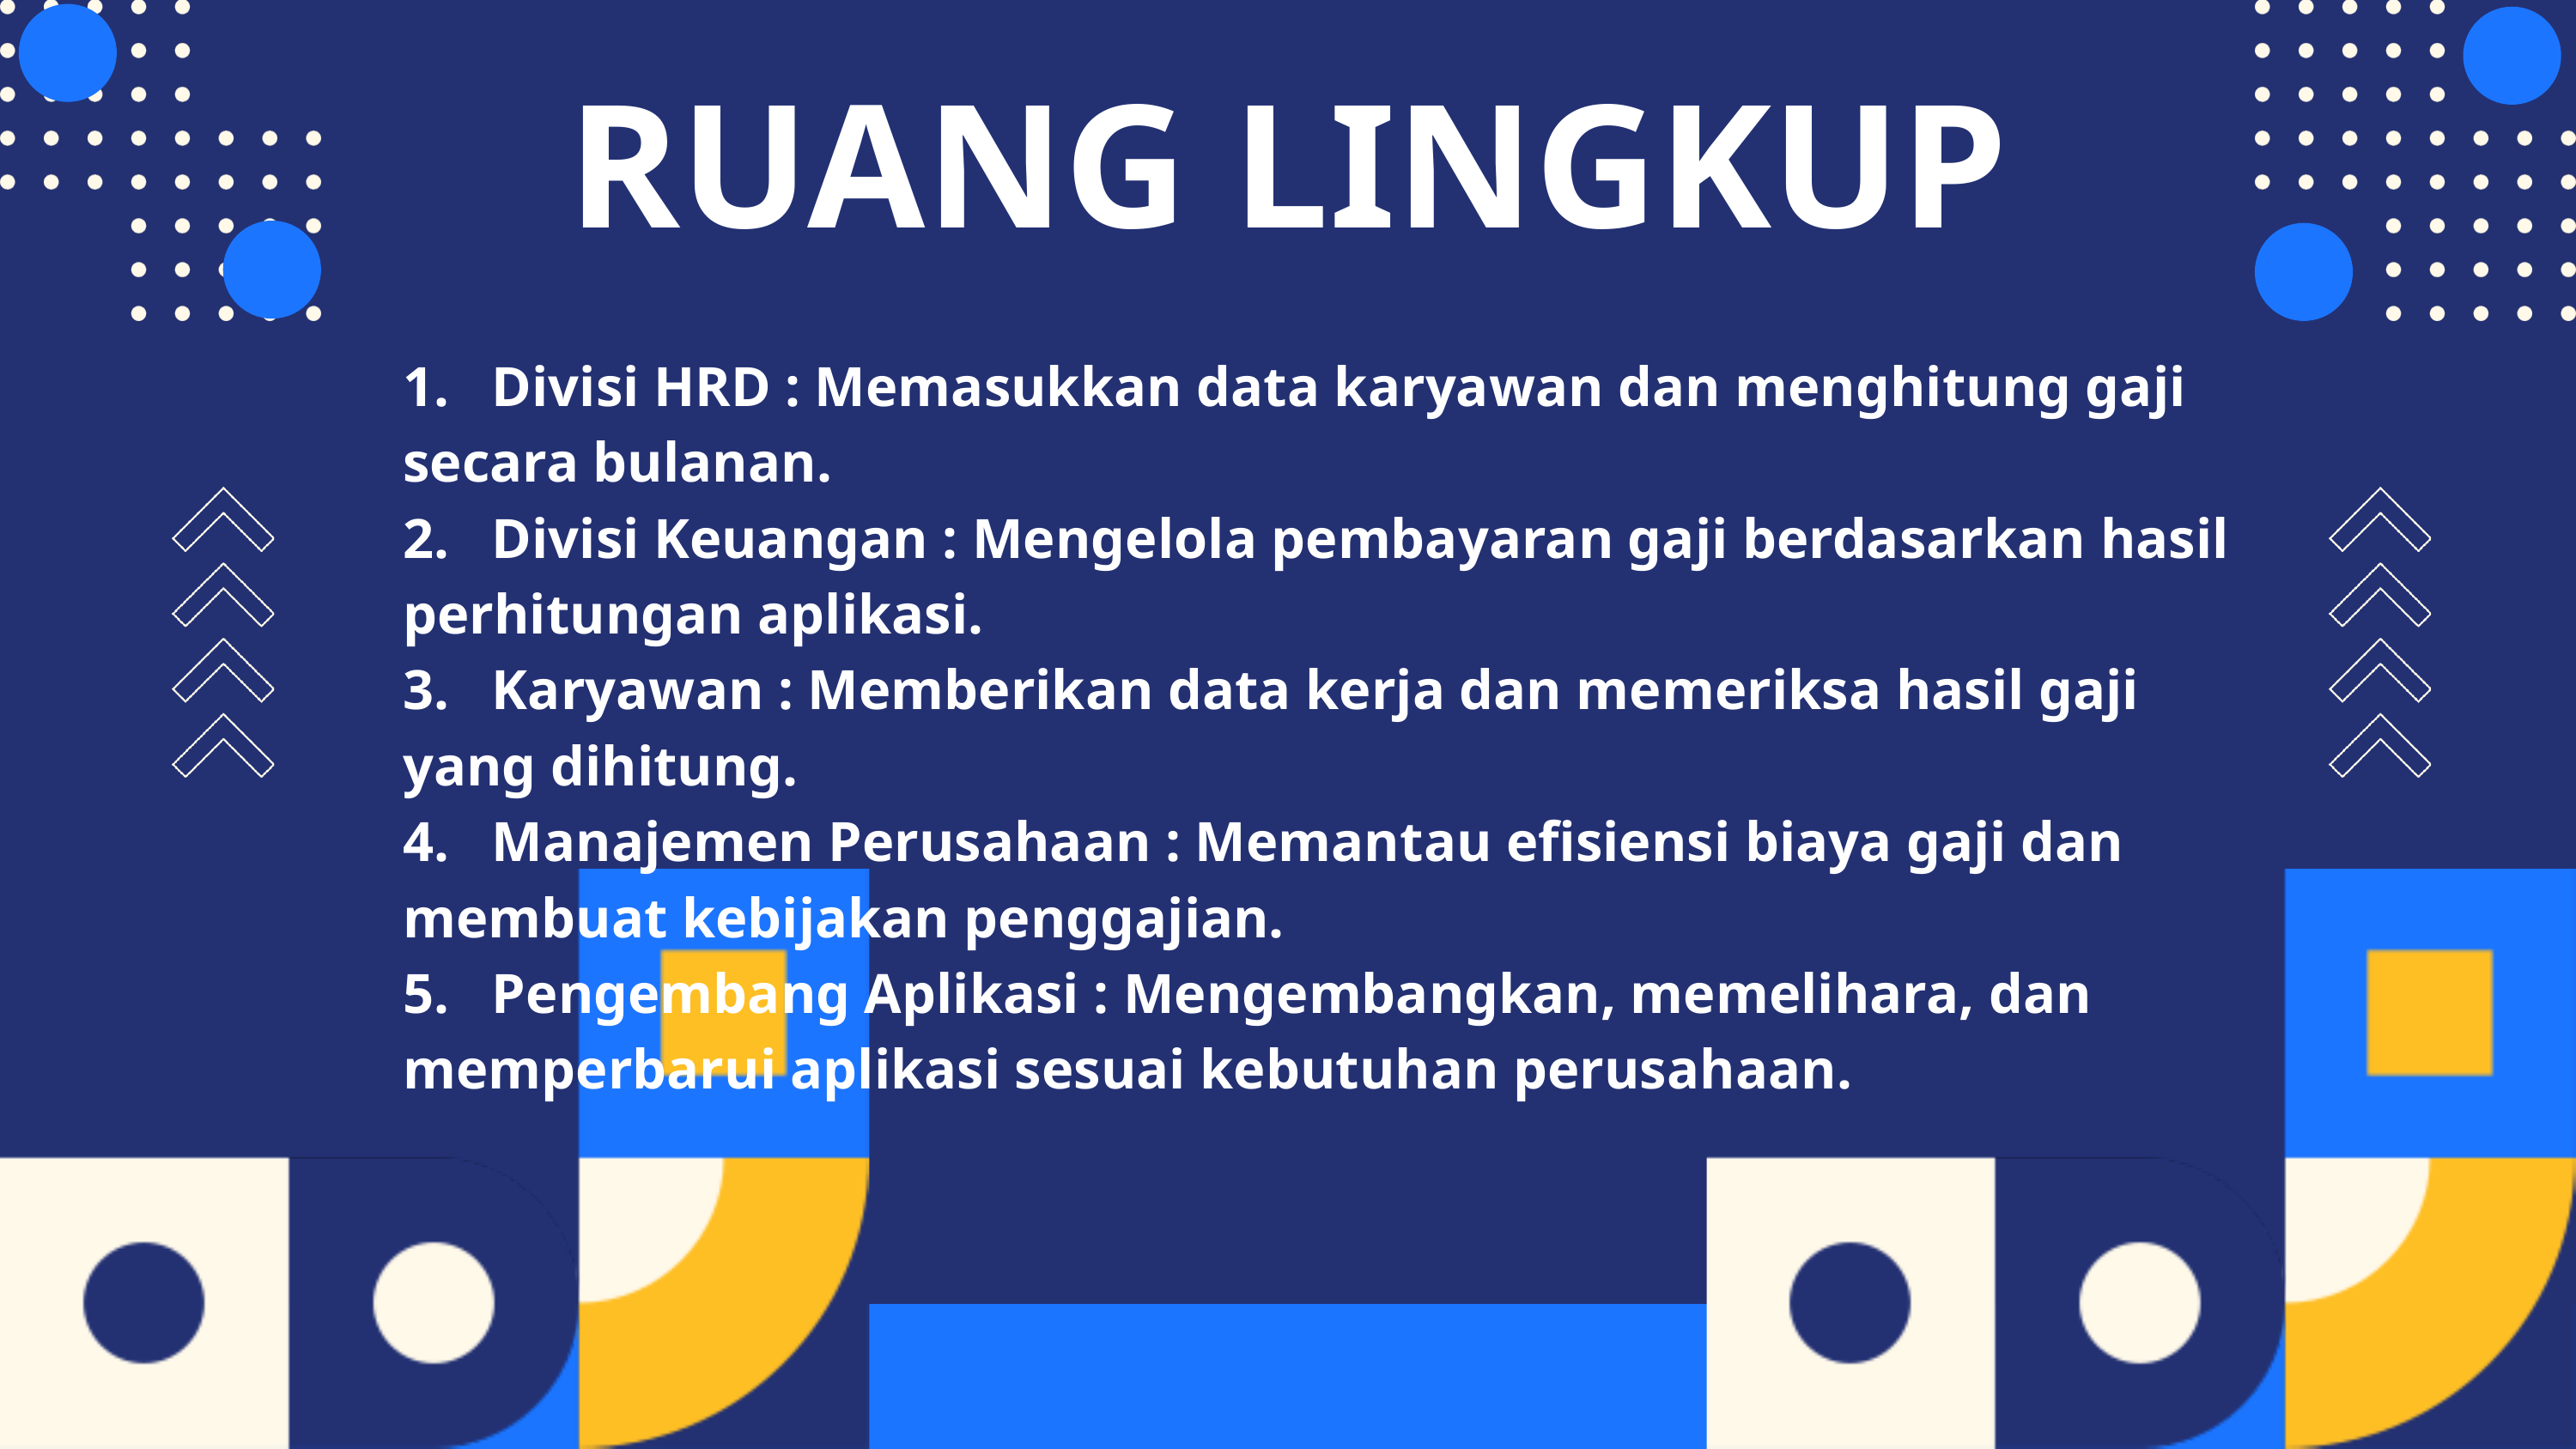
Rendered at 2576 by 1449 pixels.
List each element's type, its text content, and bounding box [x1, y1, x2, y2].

text_box RUANG LINGKUP [355, 77, 2221, 263]
text_box [0, 869, 870, 1303]
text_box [2254, 222, 2354, 322]
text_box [2463, 6, 2561, 106]
text_box [2329, 487, 2432, 778]
text_box [1706, 869, 2576, 1303]
text_box [2255, 0, 2576, 321]
text_box [172, 487, 275, 778]
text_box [222, 220, 322, 319]
text_box 1. Divisi HRD : Memasukkan data karyawan dan menghitung gaji secara bulanan. 2. Divisi Keuangan : Mengelola pembayaran gaji berdasarkan hasil perhitungan aplikasi. 3. Karyawan : Memberikan data kerja dan memeriksa hasil gaji yang dihitung. 4. Manajemen Perusahaan : Memantau efisiensi biaya gaji dan membuat kebijakan penggajian. 5. Pengembang Aplikasi : Mengembangkan, memelihara, dan memperbarui aplikasi sesuai kebutuhan perusahaan. [403, 264, 2255, 1176]
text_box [18, 3, 118, 103]
text_box [0, 0, 321, 321]
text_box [0, 1303, 2576, 1449]
